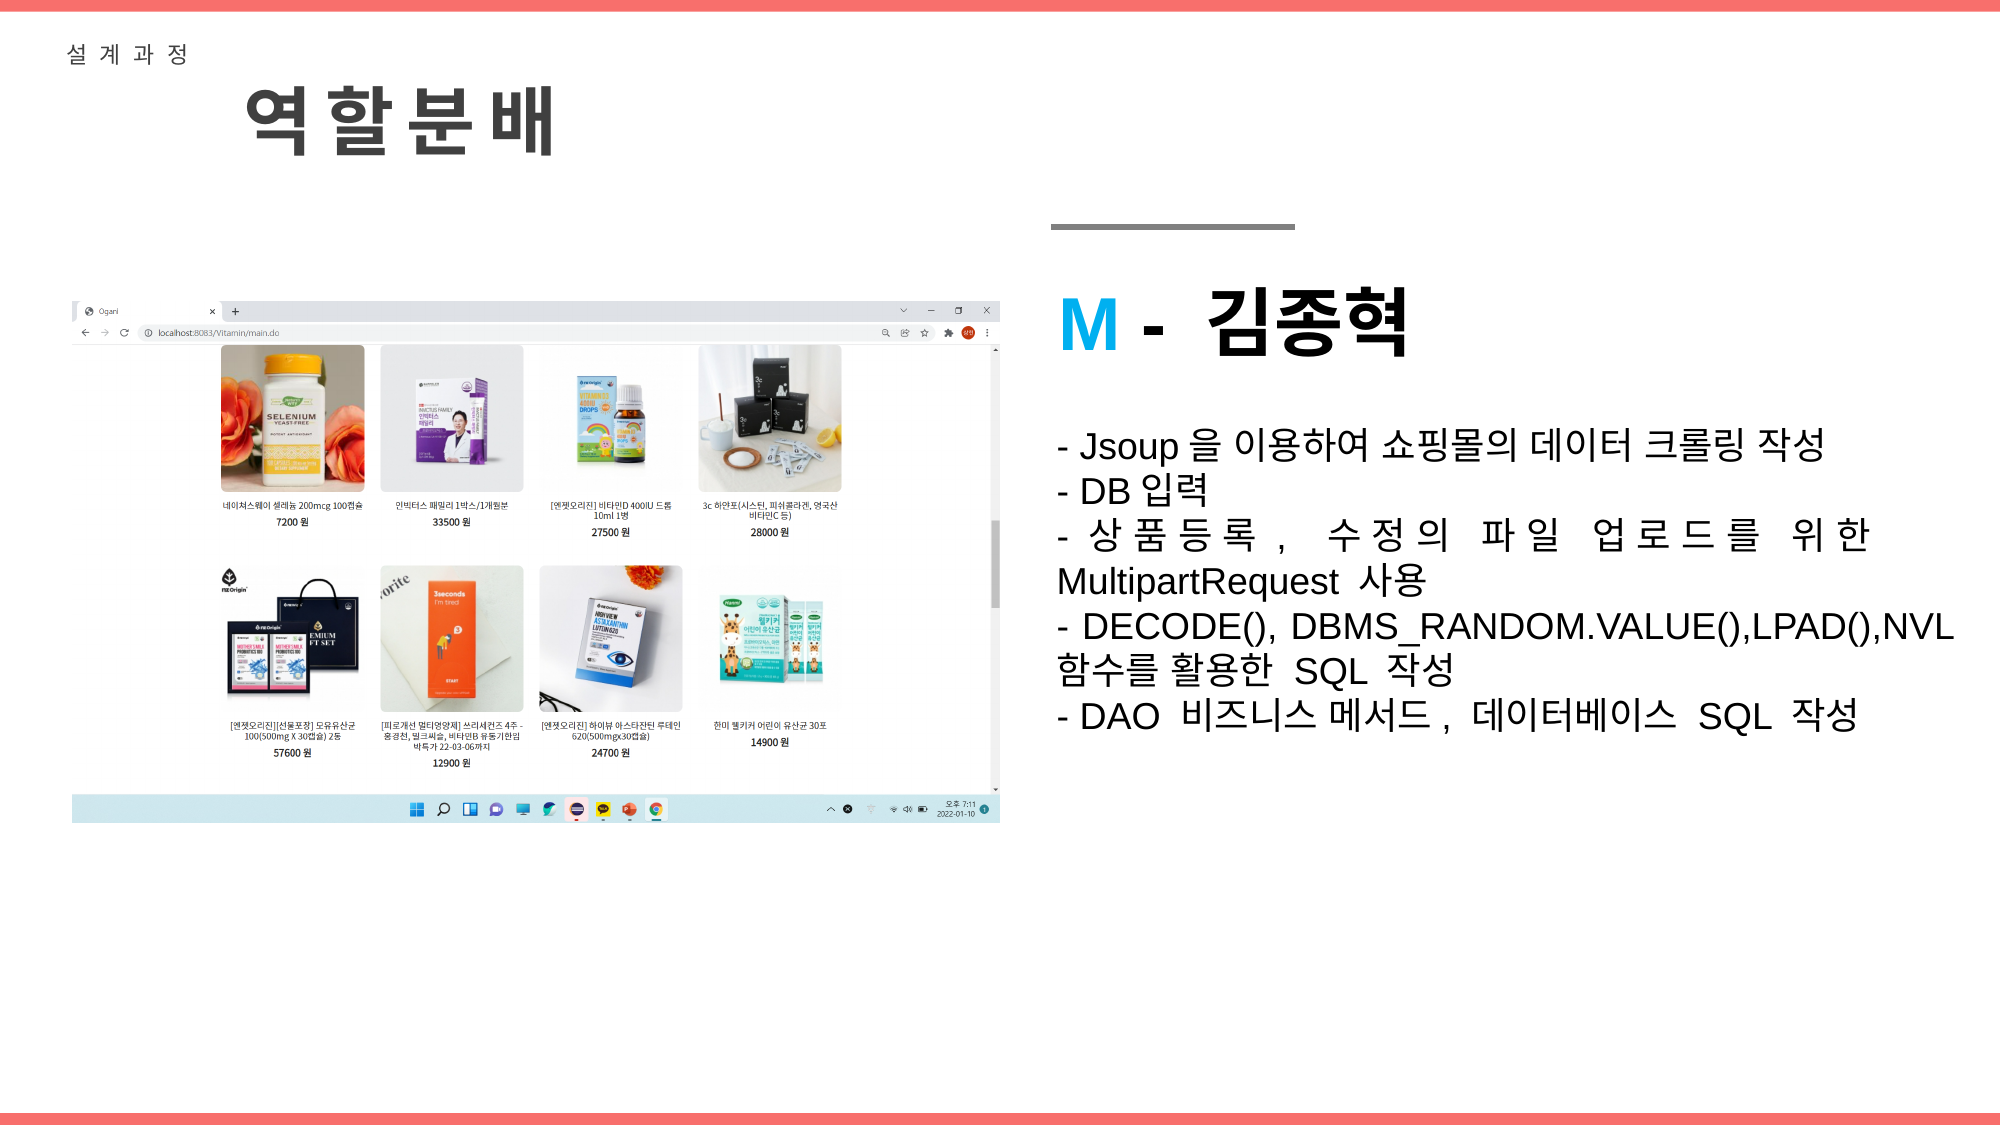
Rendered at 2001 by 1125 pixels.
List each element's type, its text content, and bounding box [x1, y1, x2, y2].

text_box - Jsoup을 이용하여 쇼핑몰의 데이터 크롤링 작성 - DB입력 -상품등록, 수정의 파일 업로드를 위한 MultipartRequest 사용 - DECODE(), DBMS_RANDOM.VALUE(),LPAD(),NVL 함수를 활용한 SQL 작성 - DAO 비즈니스 메서드, 데이터베이스 SQL 작성 [1041, 415, 1970, 790]
text_box [0, 0, 2000, 13]
text_box 역할분배 [229, 67, 573, 173]
text_box 설계과정 [28, 33, 204, 76]
picture [72, 301, 1000, 824]
text_box M - 김종혁 [1044, 267, 1449, 373]
text_box [0, 1112, 2000, 1125]
